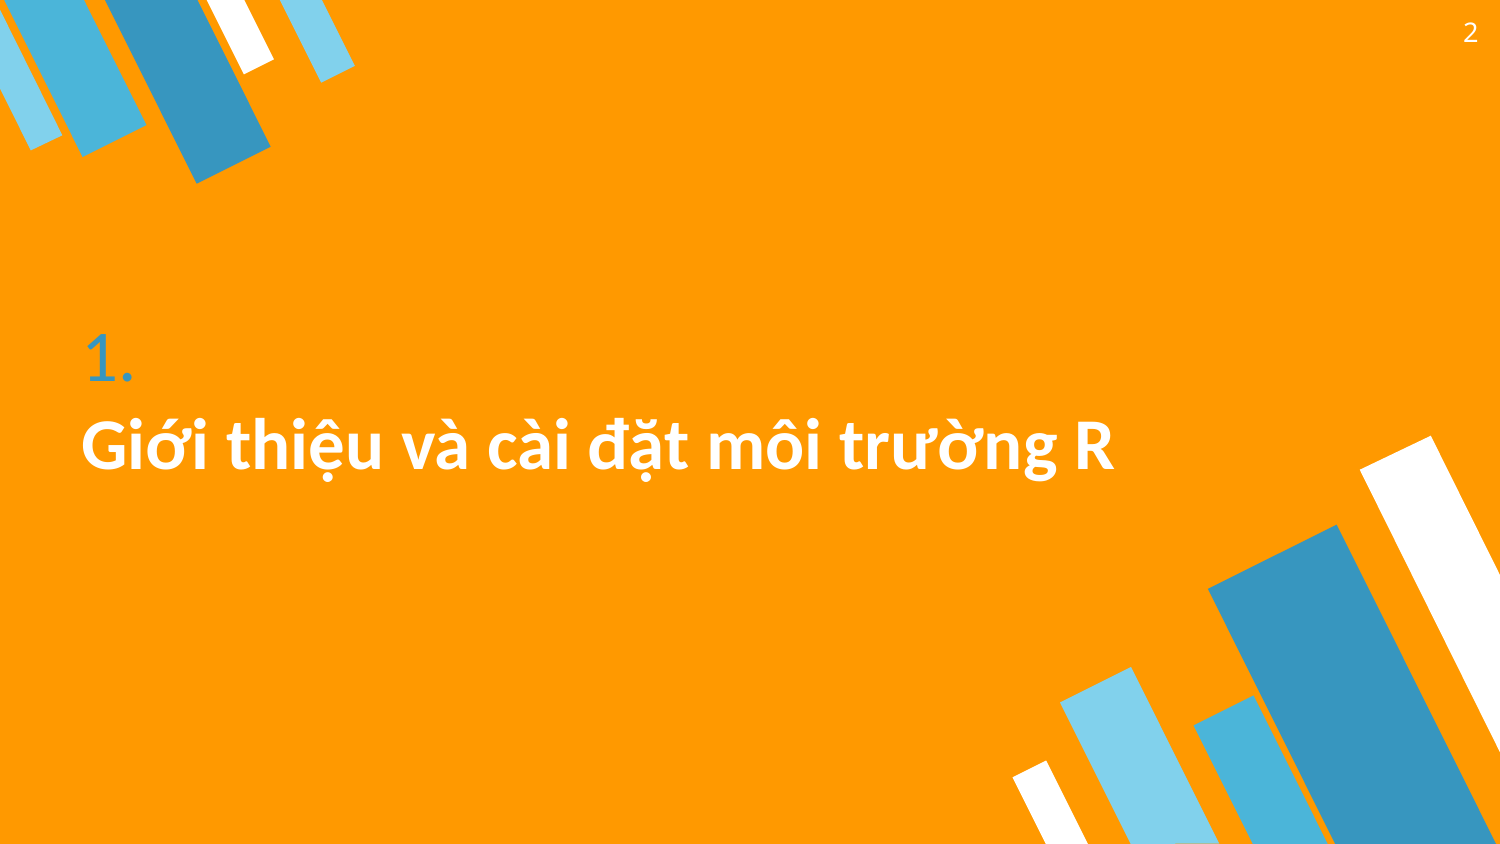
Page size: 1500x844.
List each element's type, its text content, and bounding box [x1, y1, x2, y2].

slide_number 2 [1403, 0, 1494, 65]
title 1. Giới thiệu và cài đặt môi trường R [66, 308, 1223, 499]
